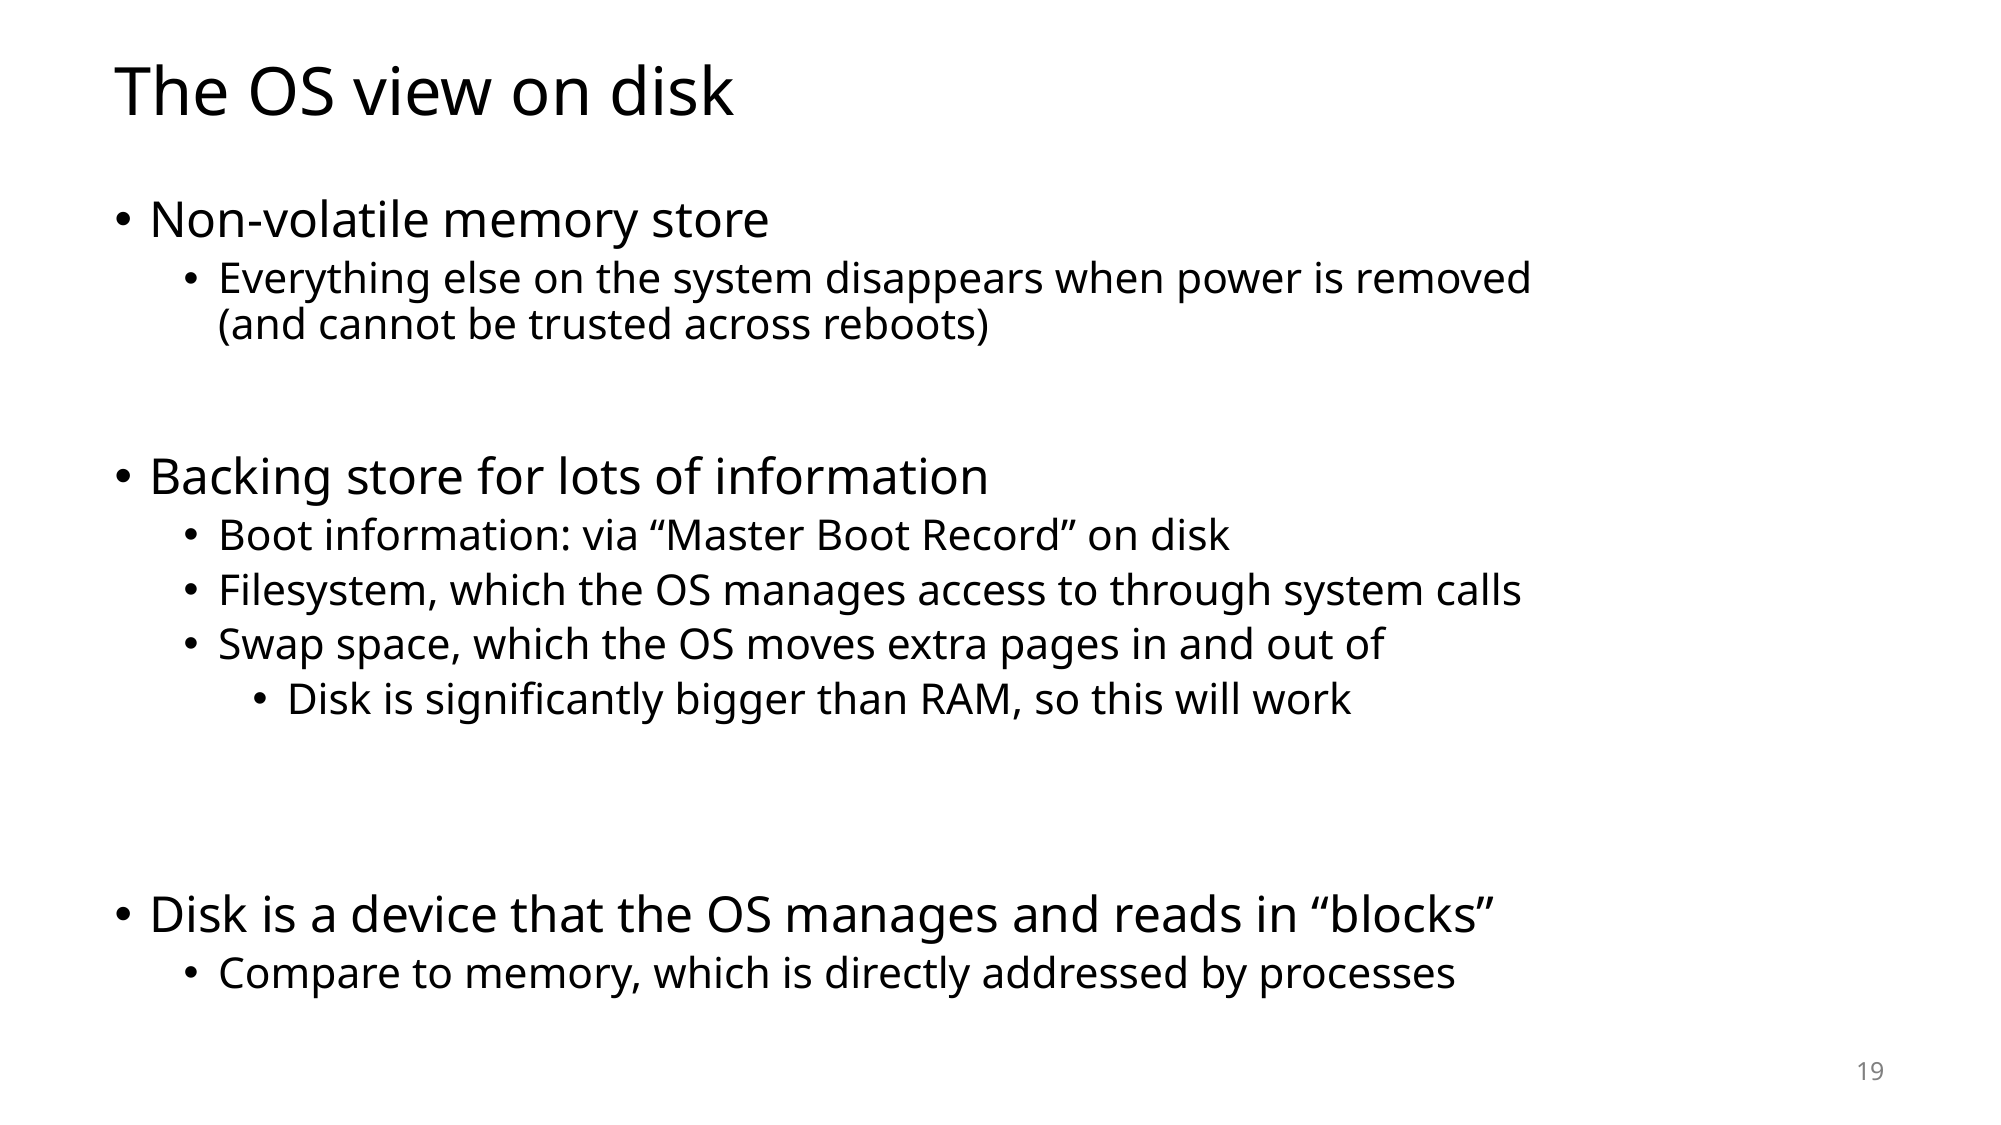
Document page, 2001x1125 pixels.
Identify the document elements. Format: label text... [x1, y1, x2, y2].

title The OS view on disk [99, 37, 1900, 150]
list Non-volatile memory store Everything else on the system disappears when power is removed (and cannot be trusted across reboots) Backing store for lots of information Boot information: via “Master Boot Record” on disk Filesystem, which the OS manages access to through system calls Swap space, which the OS moves extra pages in and out of Disk is significantly bigger than RAM, so this will work Disk is a device that the OS manages and reads in “blocks” Compare to memory, which is directly addressed by processes [99, 187, 1900, 1013]
slide_number 19 [1749, 1042, 1900, 1103]
